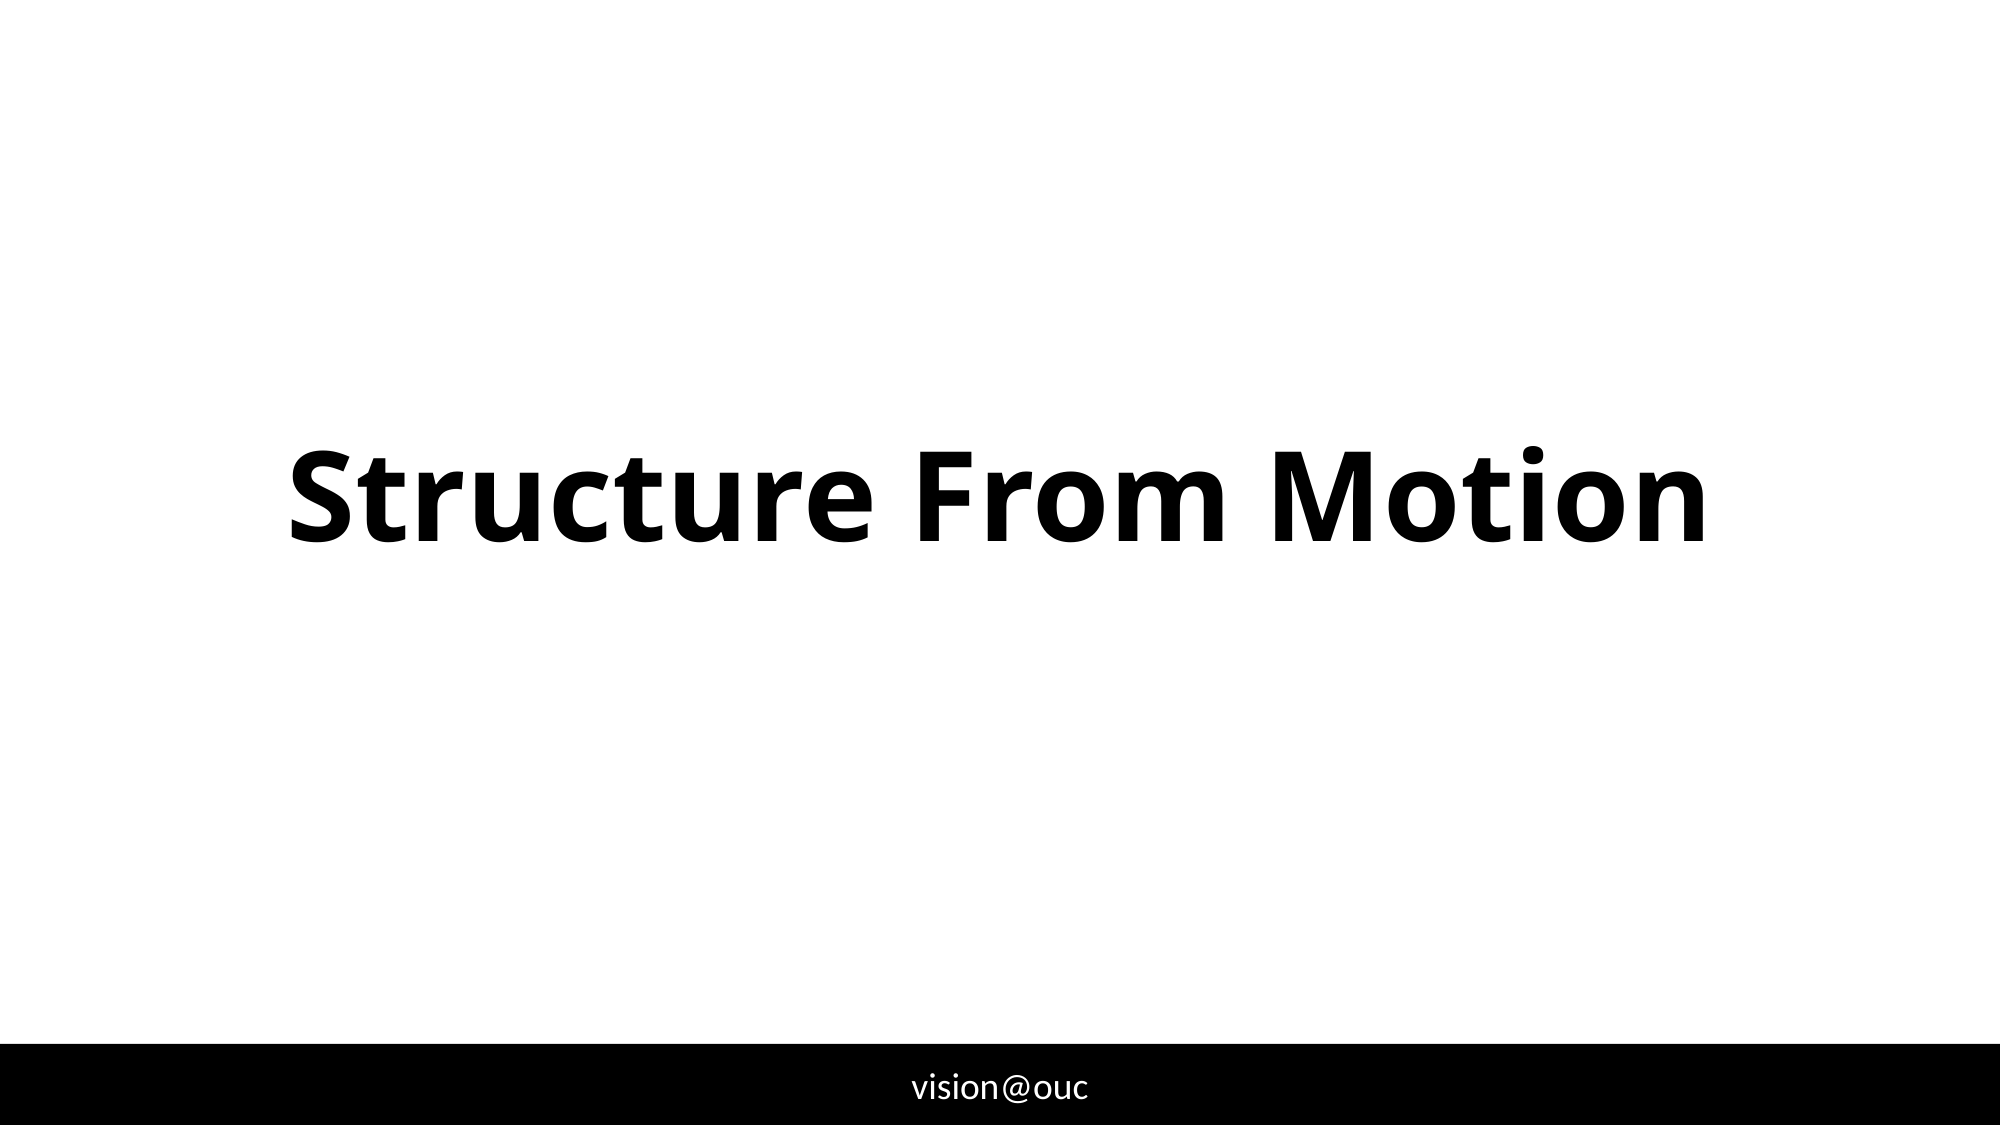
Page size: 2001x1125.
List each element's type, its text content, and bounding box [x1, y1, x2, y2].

text_box vision@ouc [0, 1043, 2000, 1125]
title Structure From Motion [249, 184, 1750, 576]
